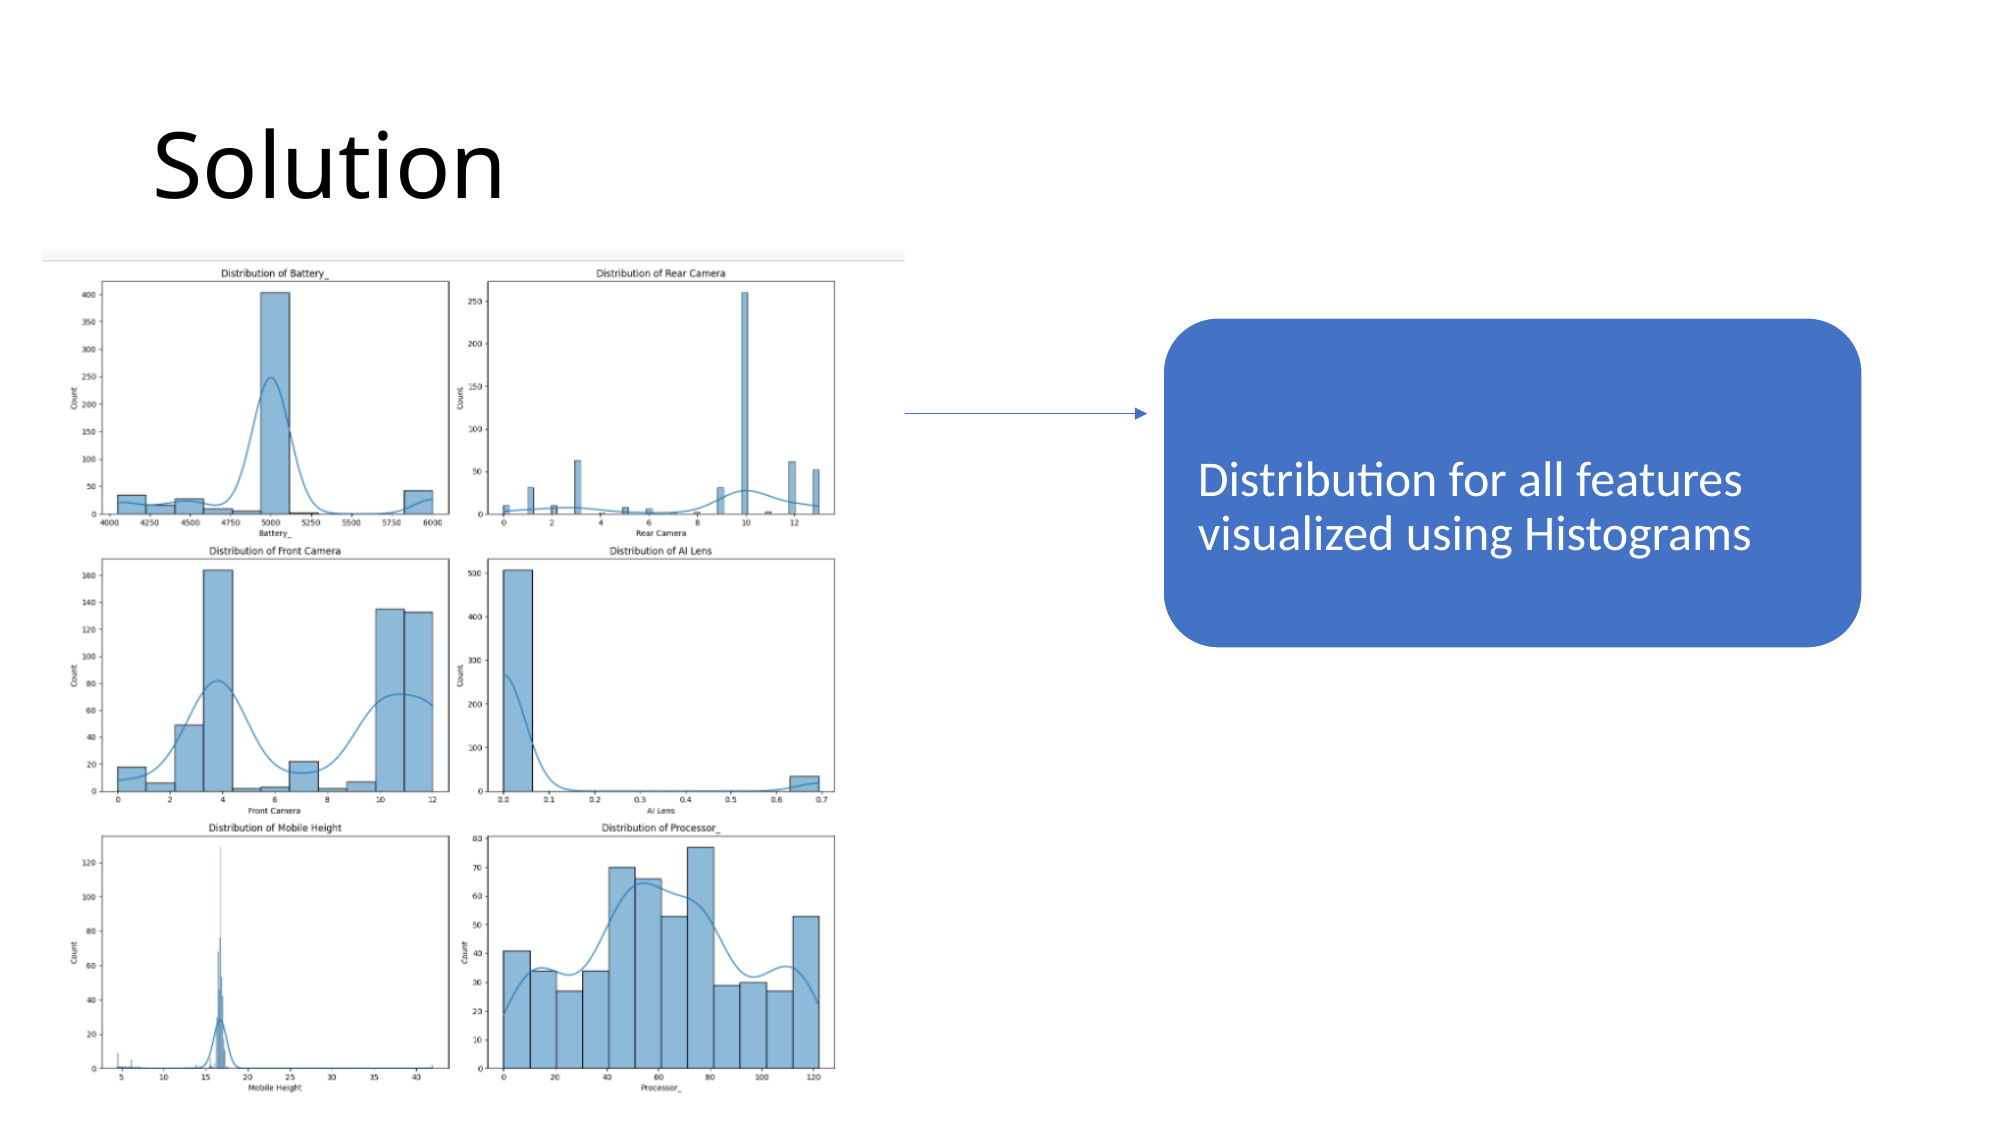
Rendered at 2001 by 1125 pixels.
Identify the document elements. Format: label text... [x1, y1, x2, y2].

picture [42, 249, 905, 1098]
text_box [1162, 146, 1863, 869]
title Solution [137, 59, 1863, 278]
